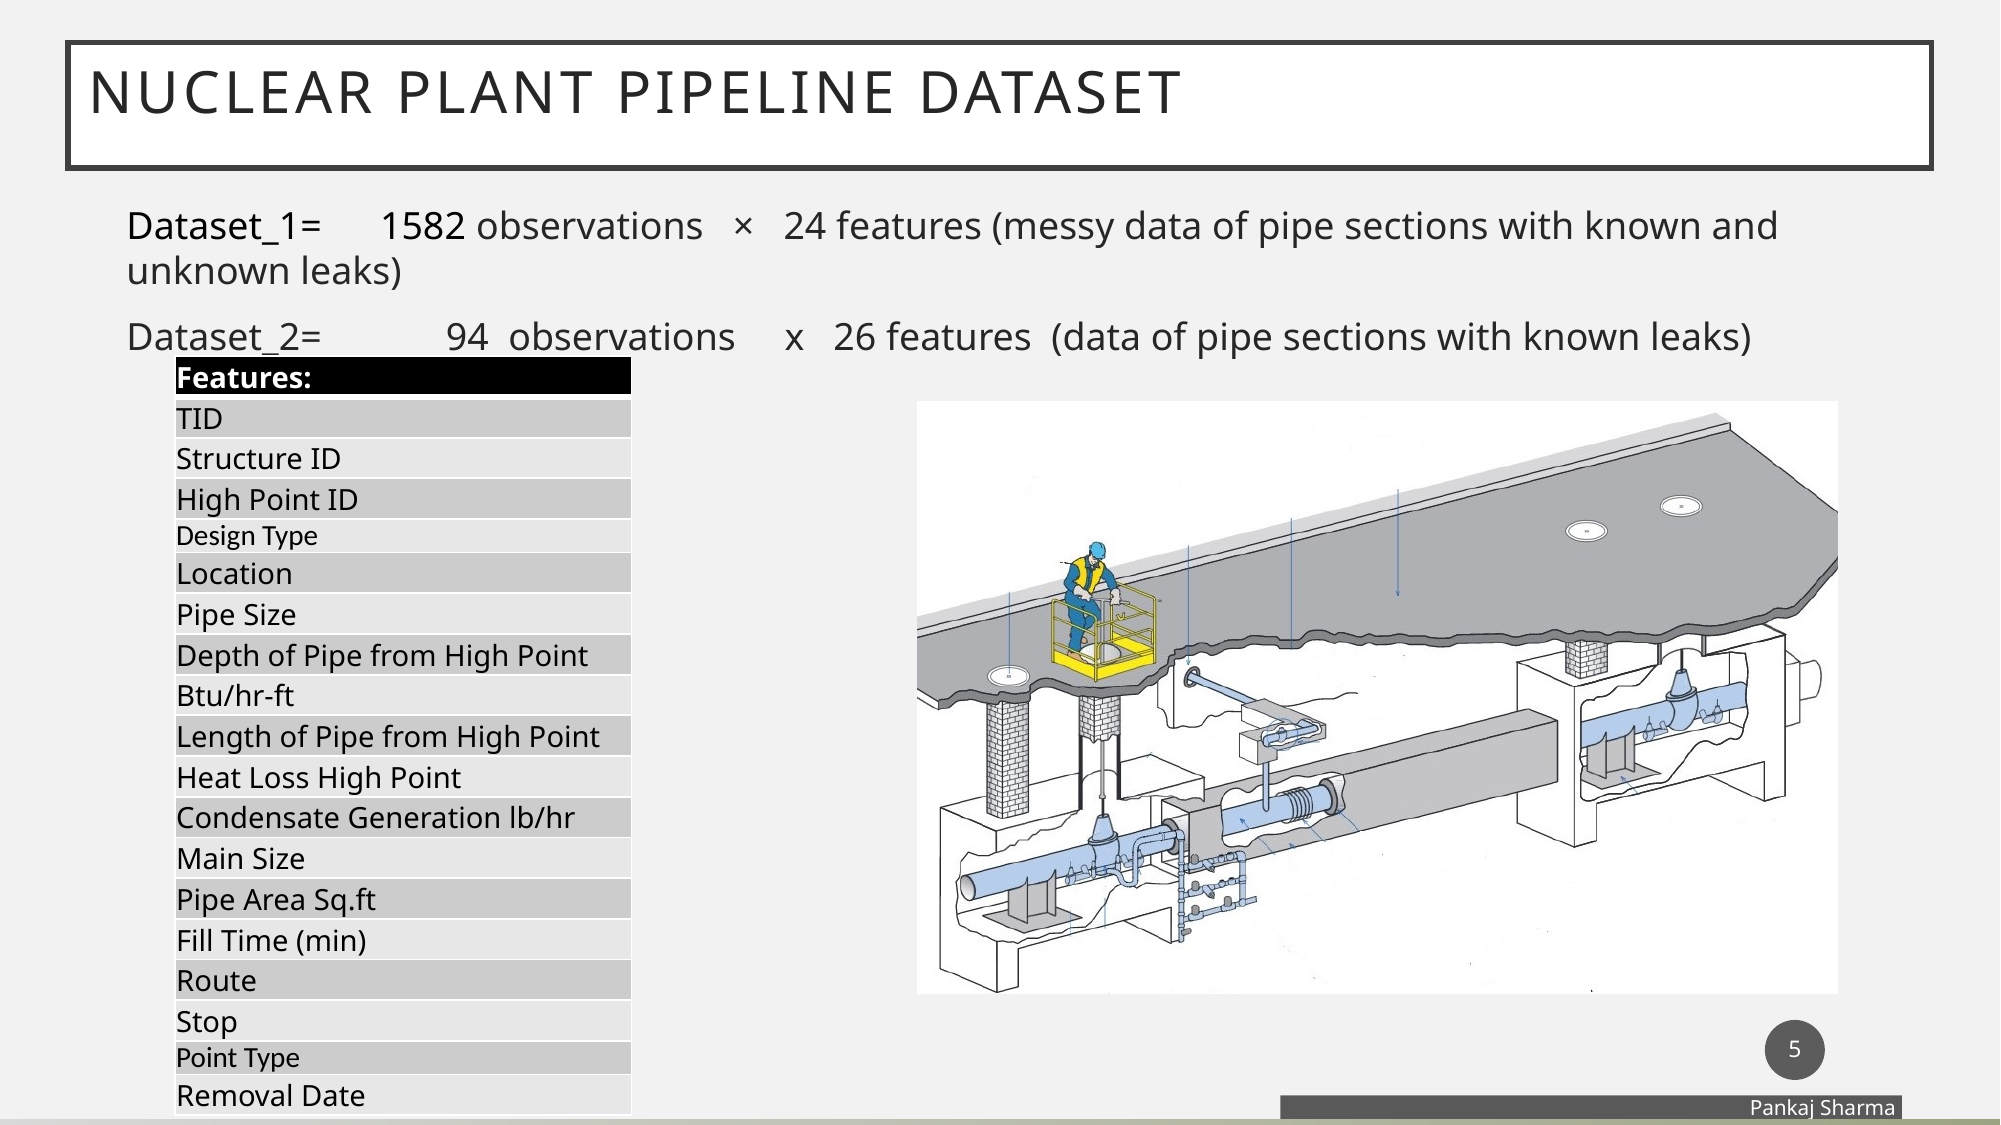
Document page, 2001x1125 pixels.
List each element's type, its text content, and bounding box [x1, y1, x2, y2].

table_cell Condensate Generation lb/hr [176, 798, 631, 837]
table_cell Depth of Pipe from High Point [176, 635, 631, 674]
table_cell Fill Time (min) [176, 920, 631, 959]
table_cell Length of Pipe from High Point [176, 716, 631, 755]
table_cell Structure ID [176, 439, 631, 477]
table_cell Btu/hr-ft [176, 676, 631, 714]
table_cell High Point ID [176, 479, 631, 518]
table_cell Main Size [176, 838, 631, 877]
table_cell TID [176, 400, 631, 437]
table_cell Location [176, 553, 631, 592]
text_box Nuclear Plant PIPELINE Dataset [68, 42, 1932, 168]
picture [917, 401, 1838, 994]
table_cell Design Type [176, 520, 631, 552]
table_cell Heat Loss High Point [176, 757, 631, 796]
slide_number 5 [1764, 1019, 1825, 1080]
table_cell Pipe Area Sq.ft [176, 879, 631, 918]
table_cell Route [176, 960, 631, 999]
table_cell Removal Date [176, 1075, 631, 1114]
table_header Features: [176, 357, 631, 394]
table_cell Pipe Size [176, 594, 631, 633]
list Dataset_1= 1582 observations × 24 features (messy data of pipe sections with known and unknown leaks) Dataset_2= 94 observations x 26 features (data of pipe sections with known leaks) [68, 194, 1918, 933]
table_cell Point Type [176, 1042, 631, 1074]
table_cell Stop [176, 1001, 631, 1040]
